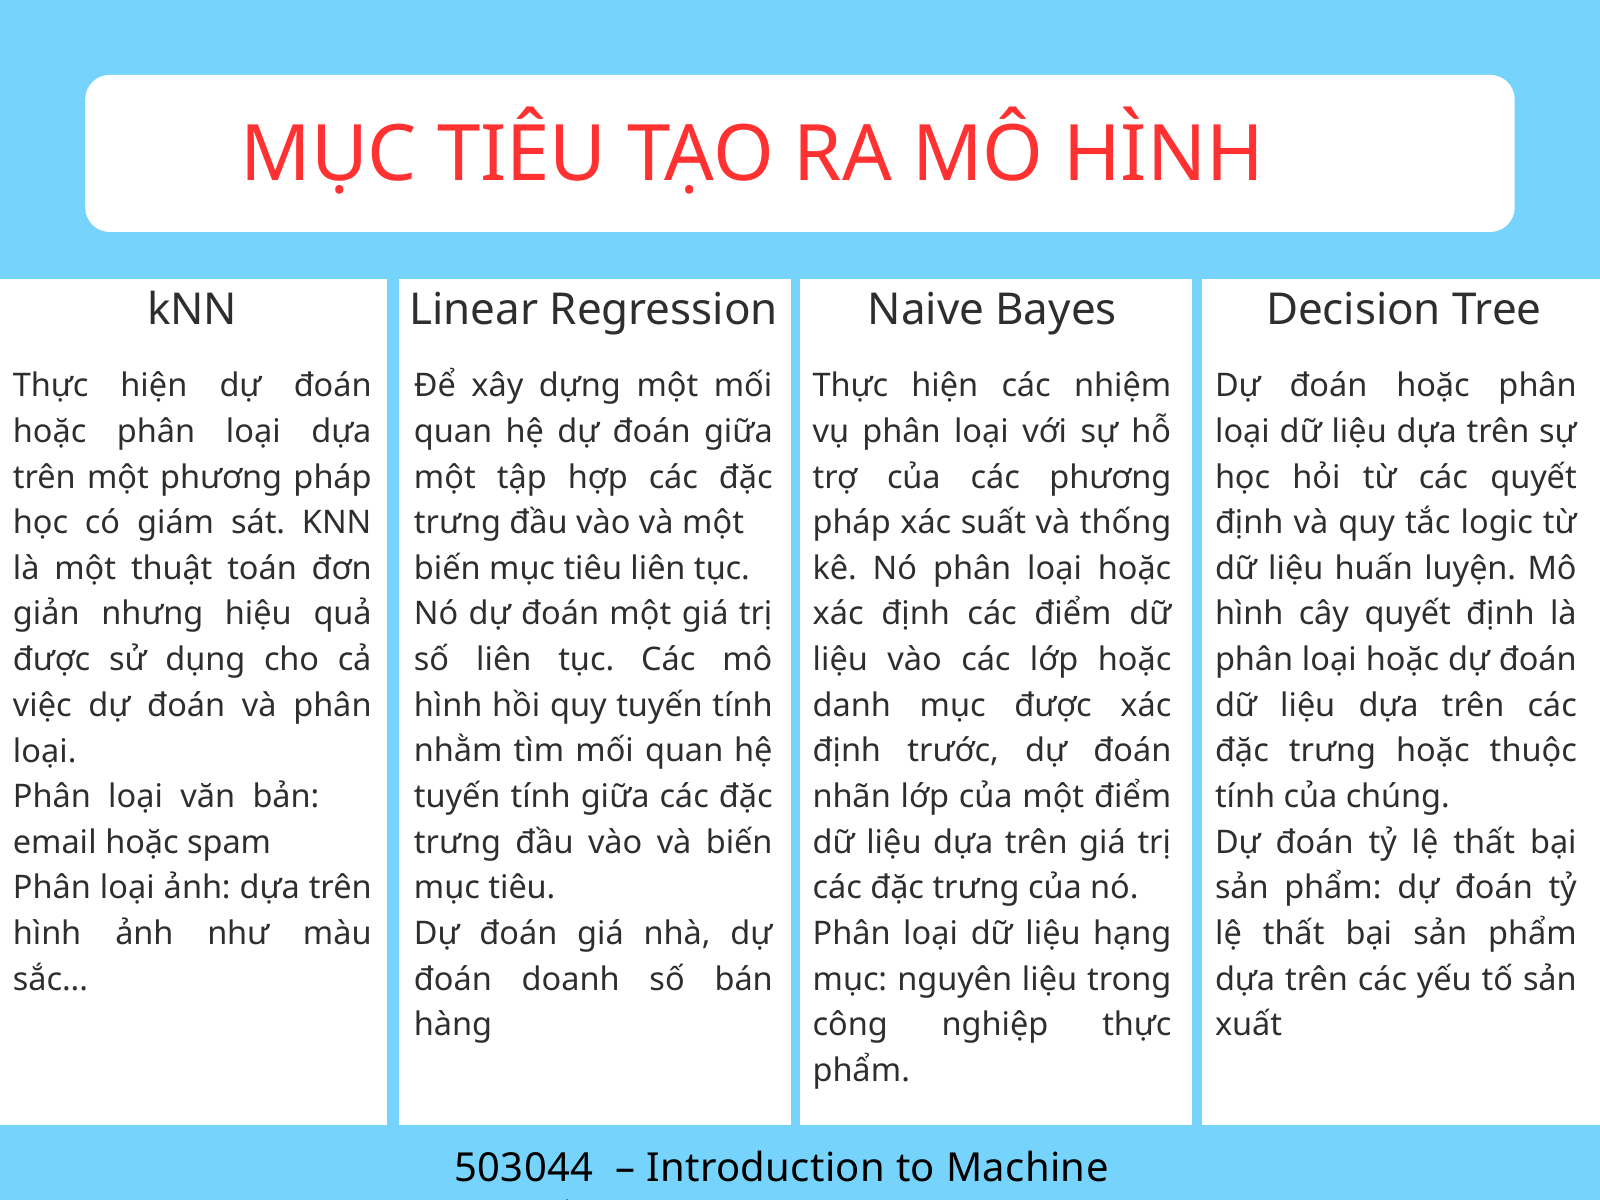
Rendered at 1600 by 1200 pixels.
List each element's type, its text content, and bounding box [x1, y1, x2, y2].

text_box Naive Bayes [861, 272, 1124, 276]
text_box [1202, 278, 1600, 1126]
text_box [800, 278, 1193, 1126]
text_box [398, 278, 791, 1126]
text_box Linear Regression [403, 272, 784, 276]
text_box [84, 74, 1515, 233]
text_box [0, 278, 387, 1126]
text_box kNN [146, 272, 239, 276]
text_box 503044 – Introduction to Machine Learning [454, 1141, 1242, 1200]
text_box Decision Tree [1257, 272, 1551, 276]
